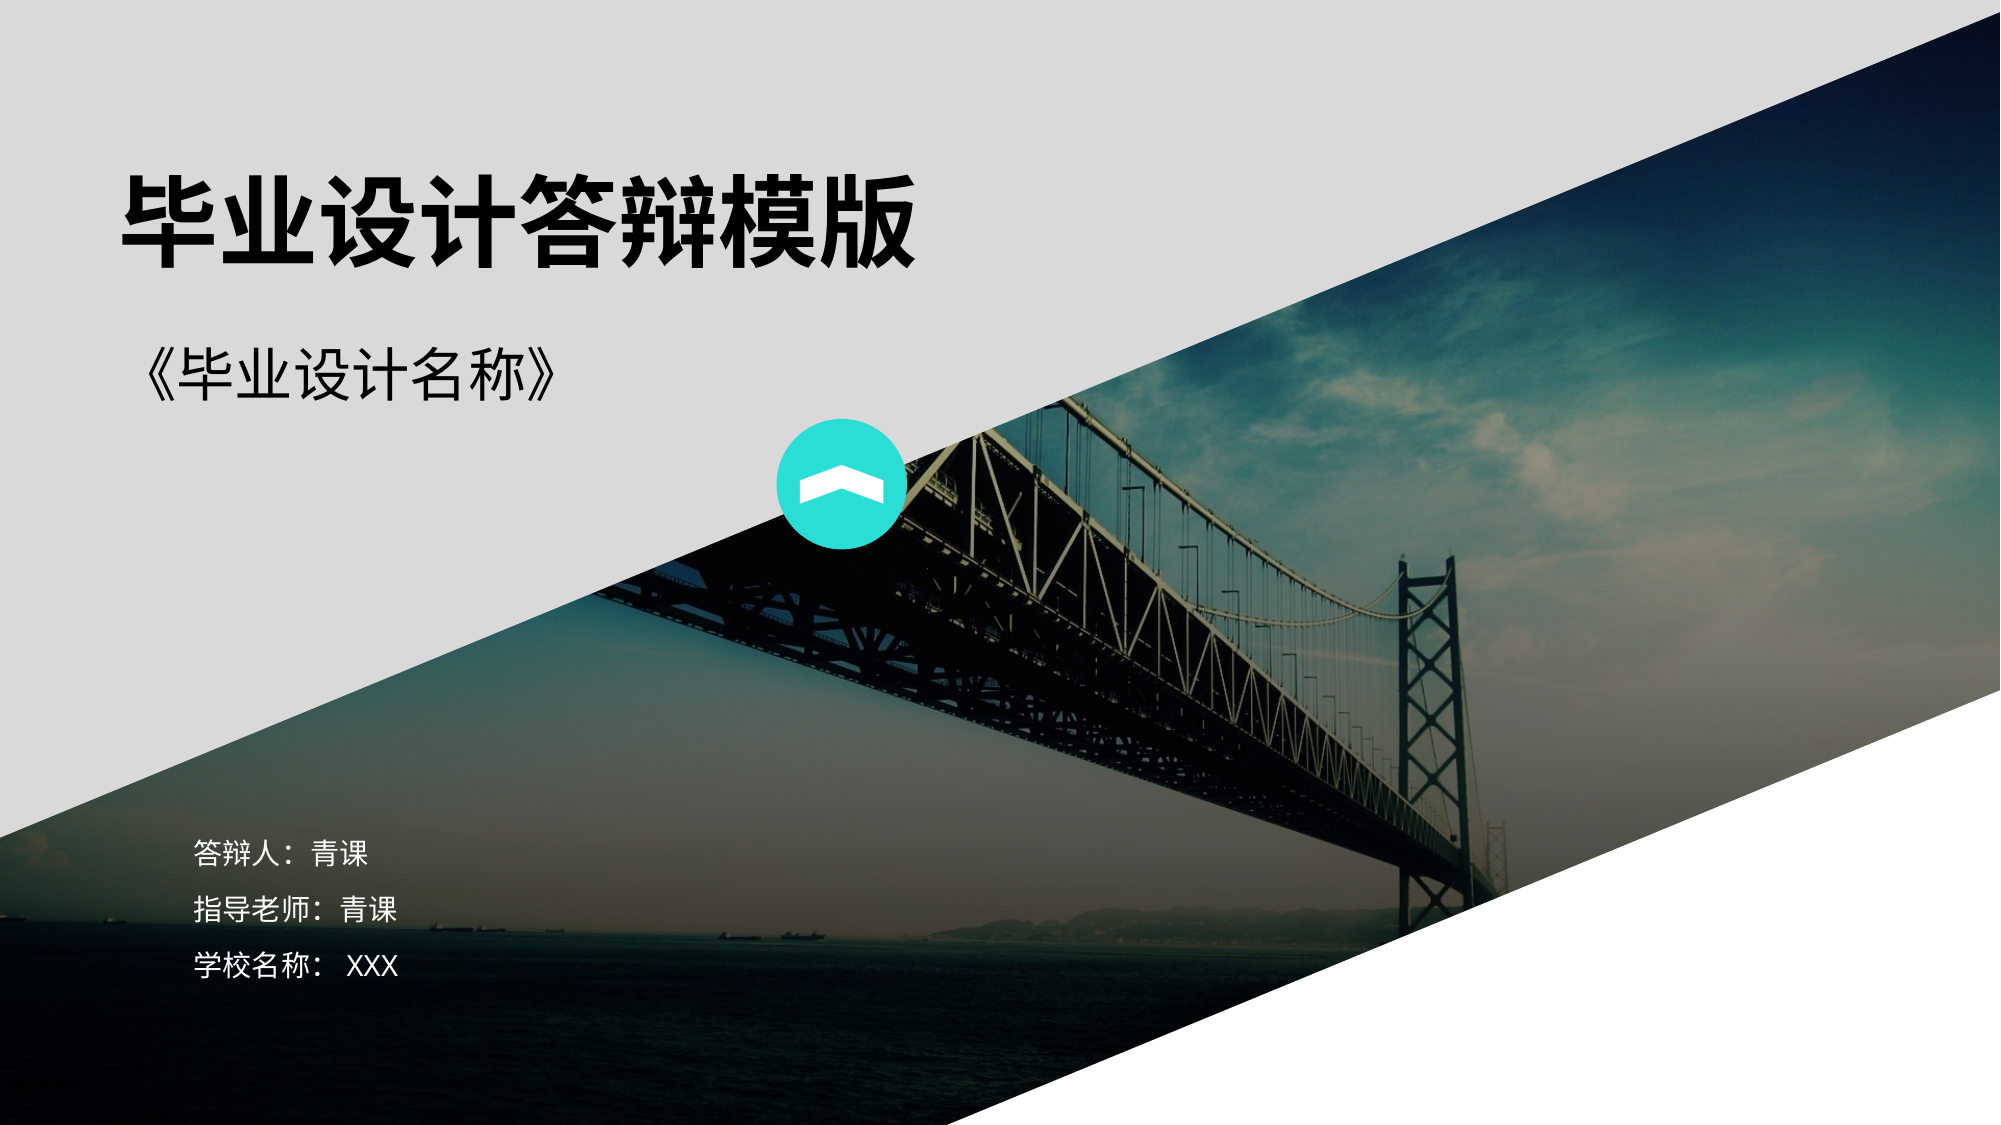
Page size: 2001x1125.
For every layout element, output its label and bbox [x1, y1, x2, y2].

text_box [776, 418, 907, 550]
picture [0, 0, 2000, 1125]
